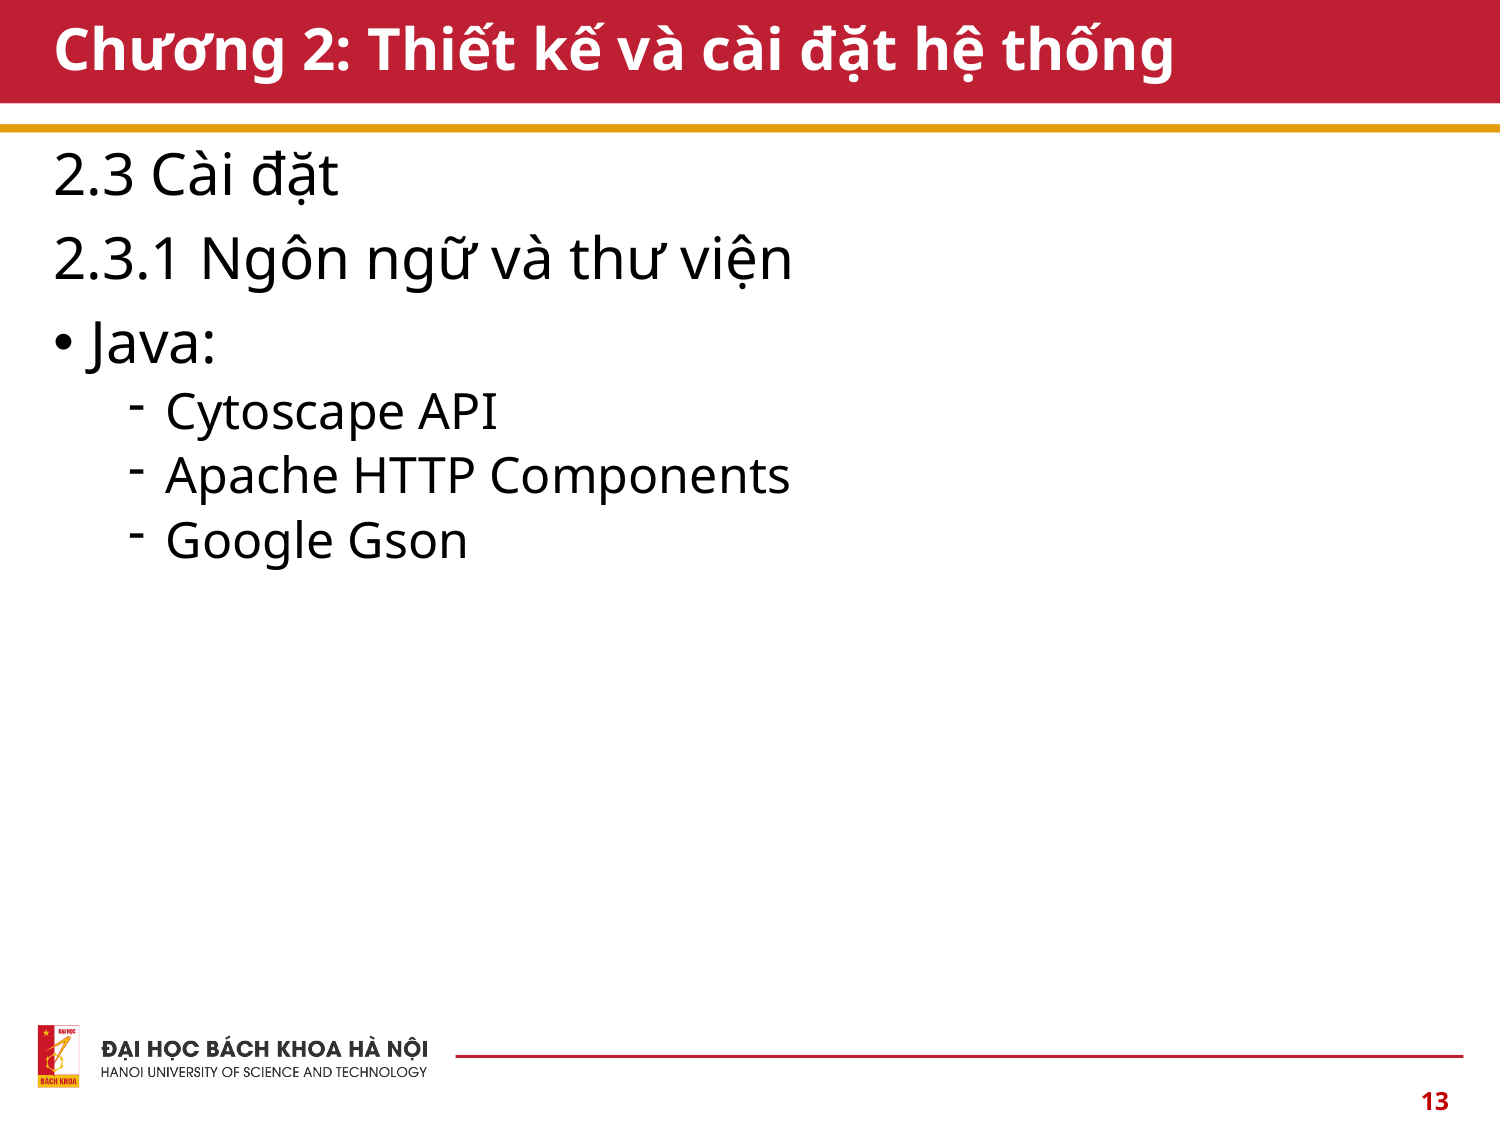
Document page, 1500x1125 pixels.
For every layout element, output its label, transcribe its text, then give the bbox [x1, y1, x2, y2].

slide_number 13 [1126, 1078, 1464, 1125]
picture [0, 0, 1500, 1125]
list 2.3 Cài đặt 2.3.1 Ngôn ngữ và thư viện Java: Cytoscape API Apache HTTP Components Google Gson [38, 138, 1462, 1008]
title Chương 2: Thiết kế và cài đặt hệ thống [38, 12, 1462, 87]
